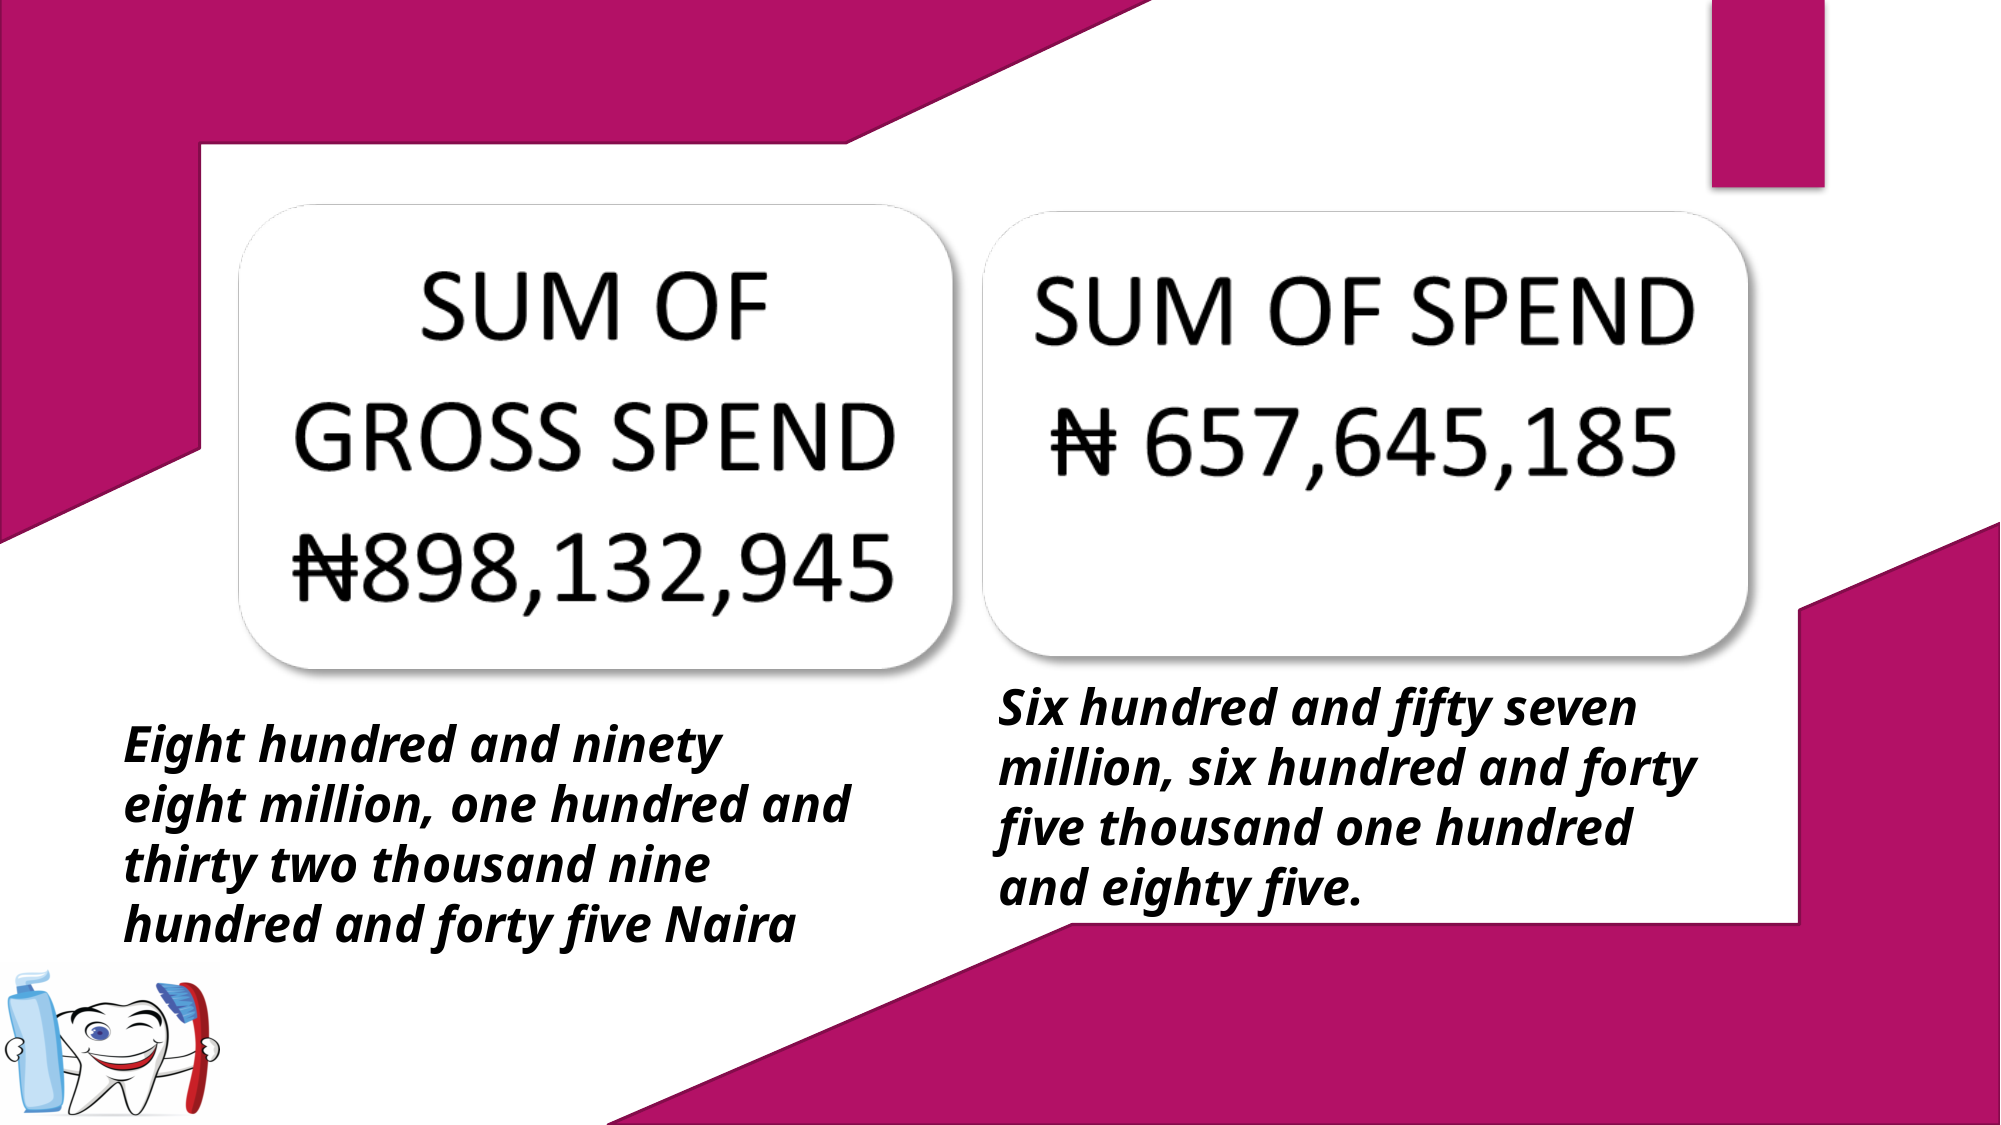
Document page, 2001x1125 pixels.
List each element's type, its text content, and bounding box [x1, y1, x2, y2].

picture [0, 962, 220, 1125]
text_box [0, 0, 1153, 544]
text_box [606, 521, 2000, 1125]
text_box Six hundred and fifty seven million, six hundred and forty five thousand one hundred and eighty five. [984, 697, 1725, 923]
picture [232, 199, 1767, 689]
text_box Eight hundred and ninety eight million, one hundred and thirty two thousand nine hundred and forty five Naira [108, 704, 868, 960]
